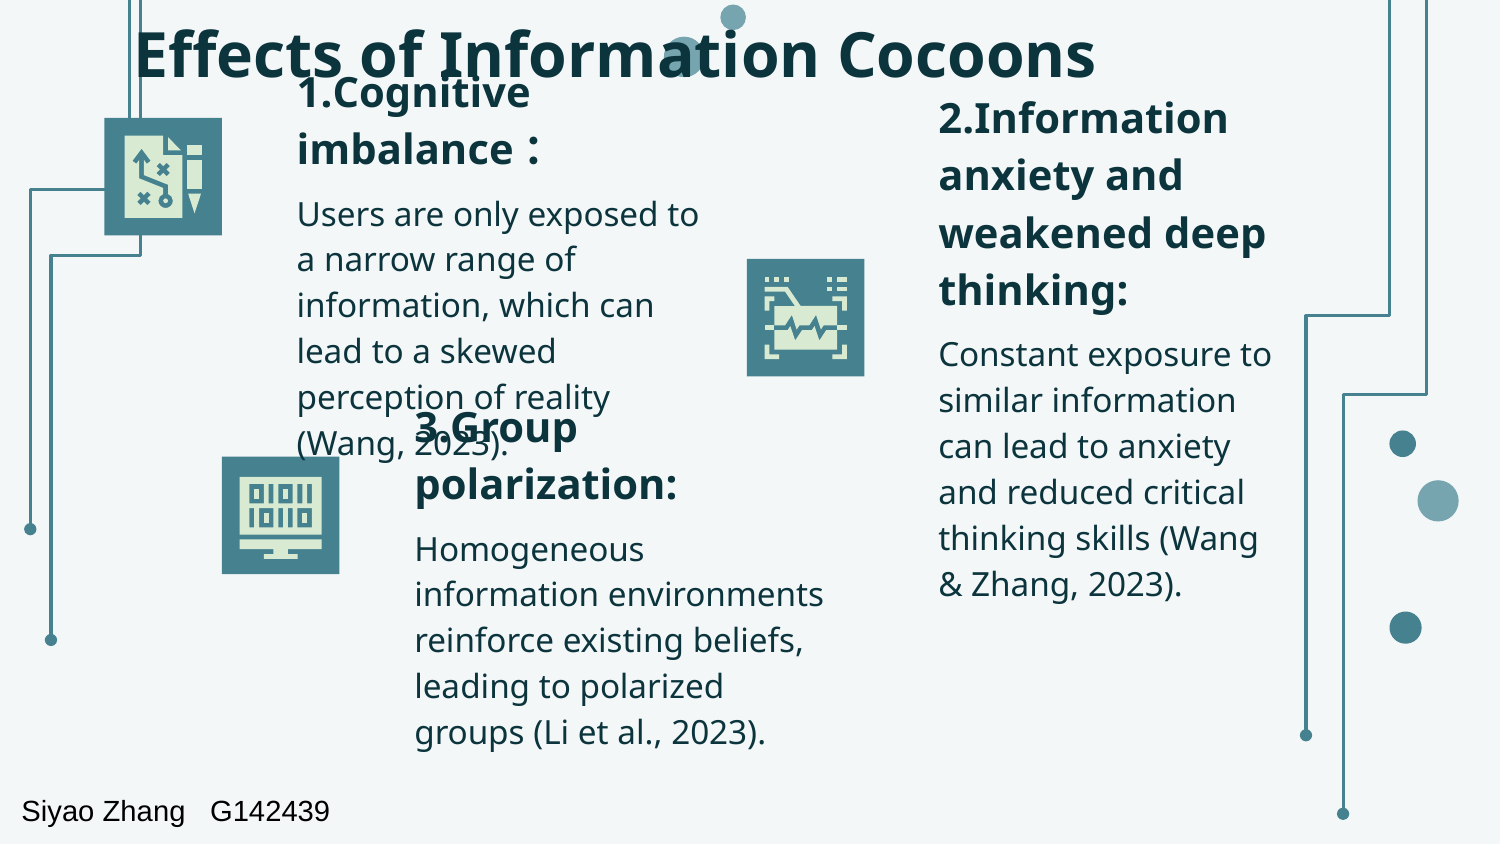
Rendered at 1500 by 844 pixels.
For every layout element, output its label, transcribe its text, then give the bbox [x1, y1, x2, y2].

subtitle 1.Cognitive imbalance： [281, 121, 704, 189]
text_box Siyao Zhang G142439 [6, 784, 346, 835]
subtitle Users are only exposed to a narrow range of information, which can lead to a skewed perception of reality (Wang, 2023). [281, 171, 720, 422]
text_box [746, 258, 865, 377]
text_box [221, 456, 340, 575]
subtitle Homogeneous information environments reinforce existing beliefs, leading to polarized groups (Li et al., 2023). [399, 506, 853, 815]
title Effects of Information Cocoons [118, 0, 1382, 94]
text_box [104, 117, 222, 236]
subtitle Constant exposure to similar information can lead to anxiety and reduced critical thinking skills (Wang & Zhang, 2023). [923, 329, 1292, 765]
subtitle 3.Group polarization: [399, 426, 816, 524]
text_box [124, 135, 202, 219]
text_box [239, 476, 322, 560]
subtitle 2.Information anxiety and weakened deep thinking: [923, 79, 1376, 329]
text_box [764, 276, 847, 360]
